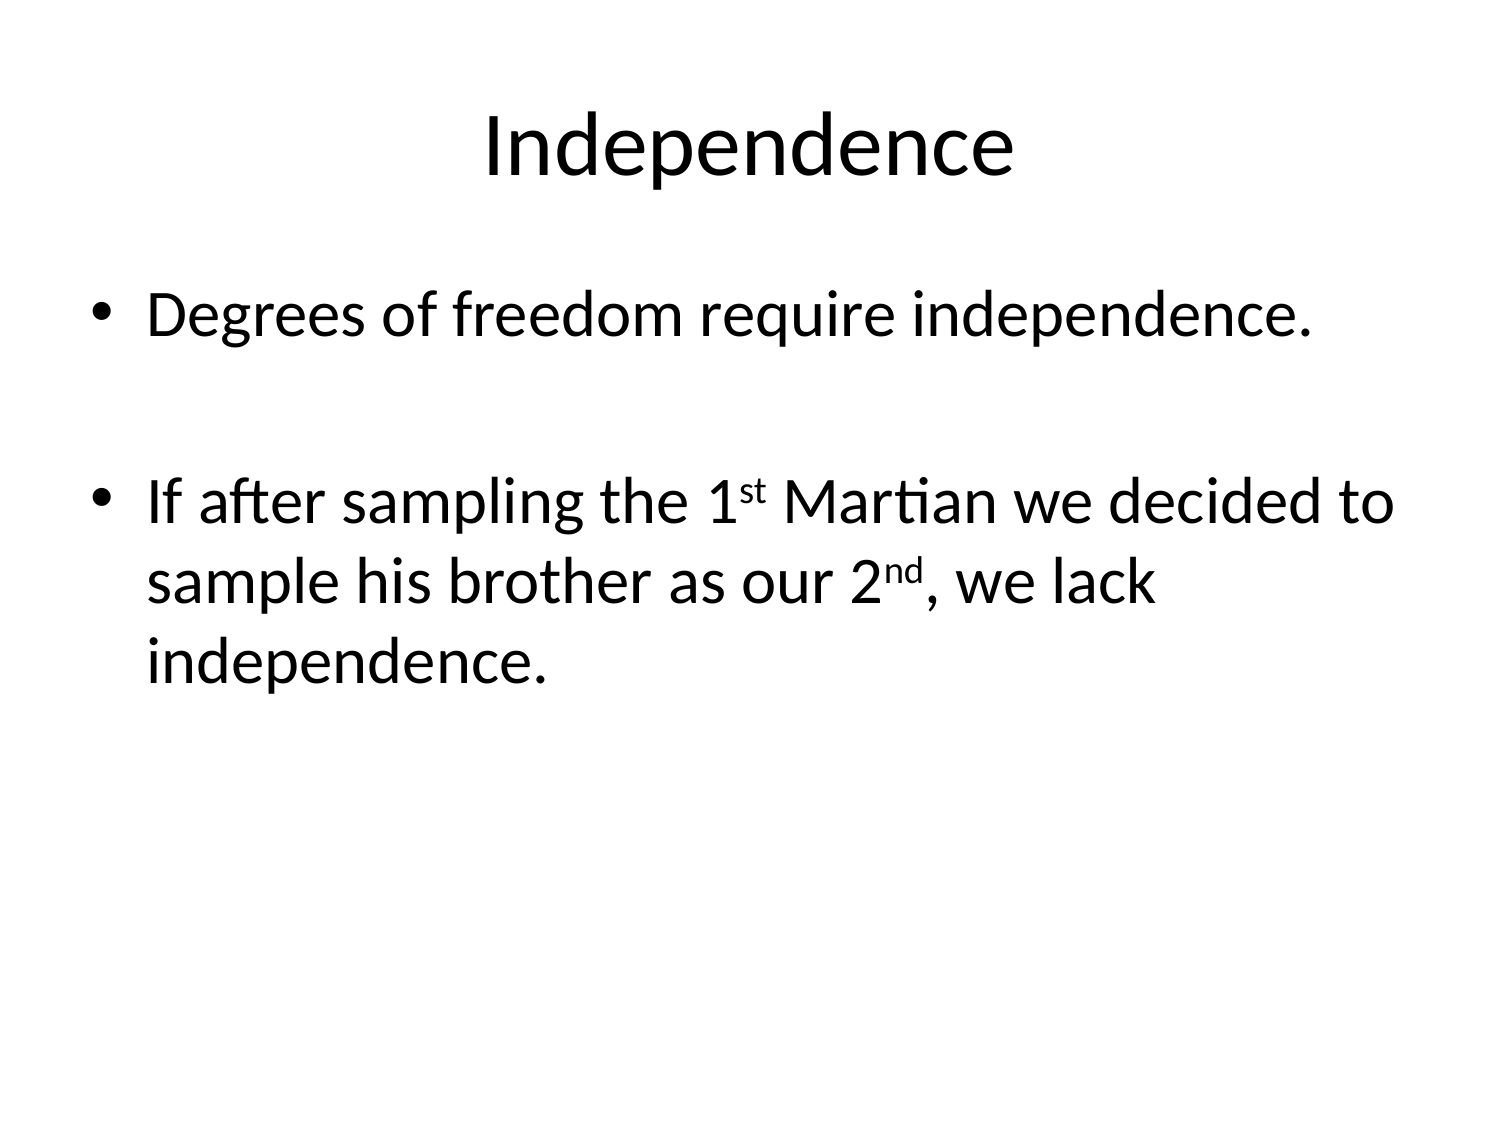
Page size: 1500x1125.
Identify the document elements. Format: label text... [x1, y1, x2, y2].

list Degrees of freedom require independence. If after sampling the 1st Martian we decided to sample his brother as our 2nd, we lack independence. [75, 262, 1425, 1005]
title Independence [75, 45, 1425, 233]
